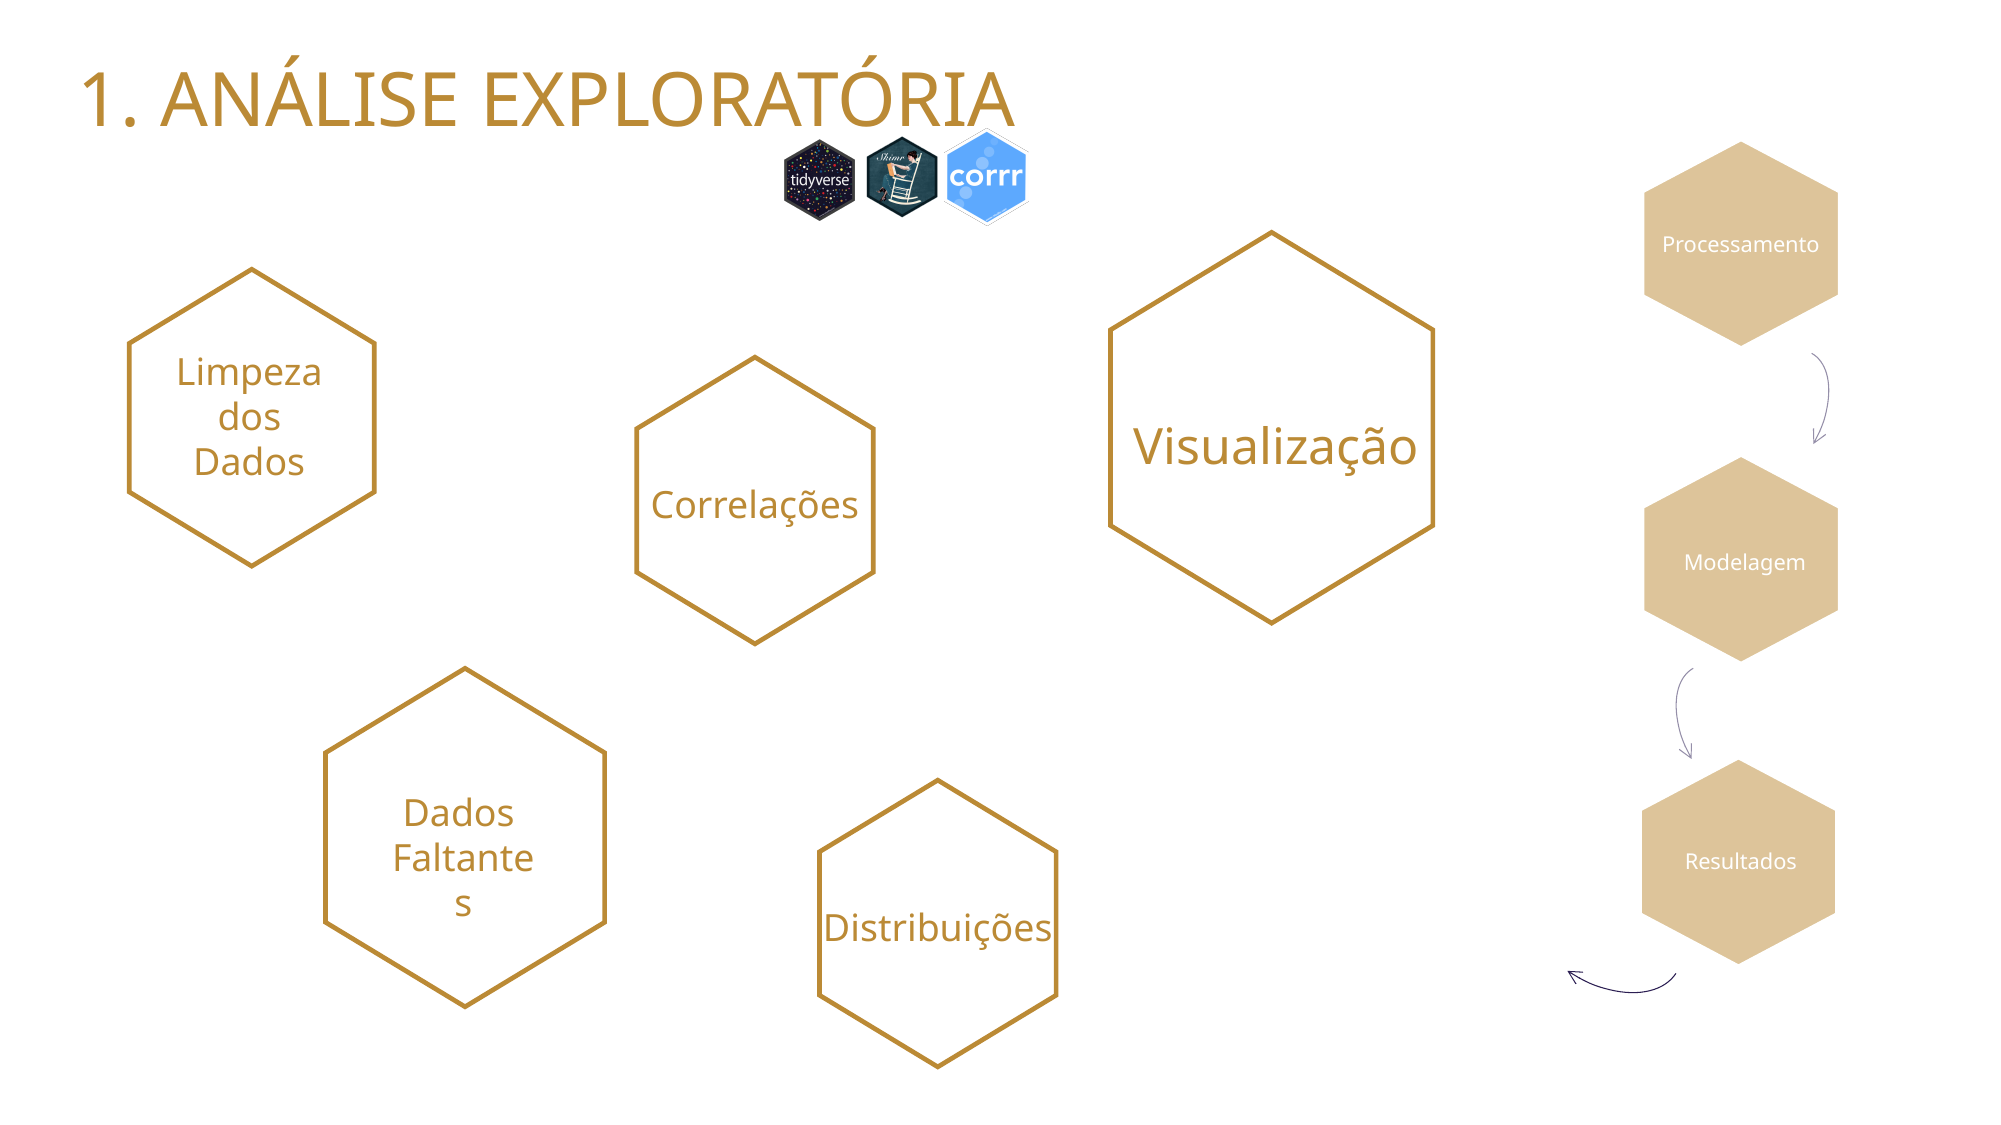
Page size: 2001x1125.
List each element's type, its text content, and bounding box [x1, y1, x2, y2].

text_box [636, 357, 874, 473]
text_box [819, 956, 1057, 1067]
text_box [636, 533, 874, 644]
text_box Limpeza dos Dados [154, 340, 345, 491]
text_box [129, 269, 375, 567]
picture [944, 128, 1029, 226]
text_box Correlações [621, 473, 889, 533]
text_box Análise Exploratória [314, 380, 531, 530]
text_box [325, 668, 605, 1007]
text_box [1567, 922, 1677, 994]
text_box 1. ANÁLISE EXPLORATÓRIA [62, 44, 1032, 149]
text_box [1110, 232, 1433, 624]
picture [784, 139, 855, 221]
picture [866, 136, 938, 218]
text_box Distribuições [804, 896, 1072, 956]
text_box [1486, 22, 1996, 1093]
text_box Visualização [1115, 407, 1438, 483]
text_box [819, 780, 1057, 896]
text_box Dados Faltantes [368, 781, 559, 932]
